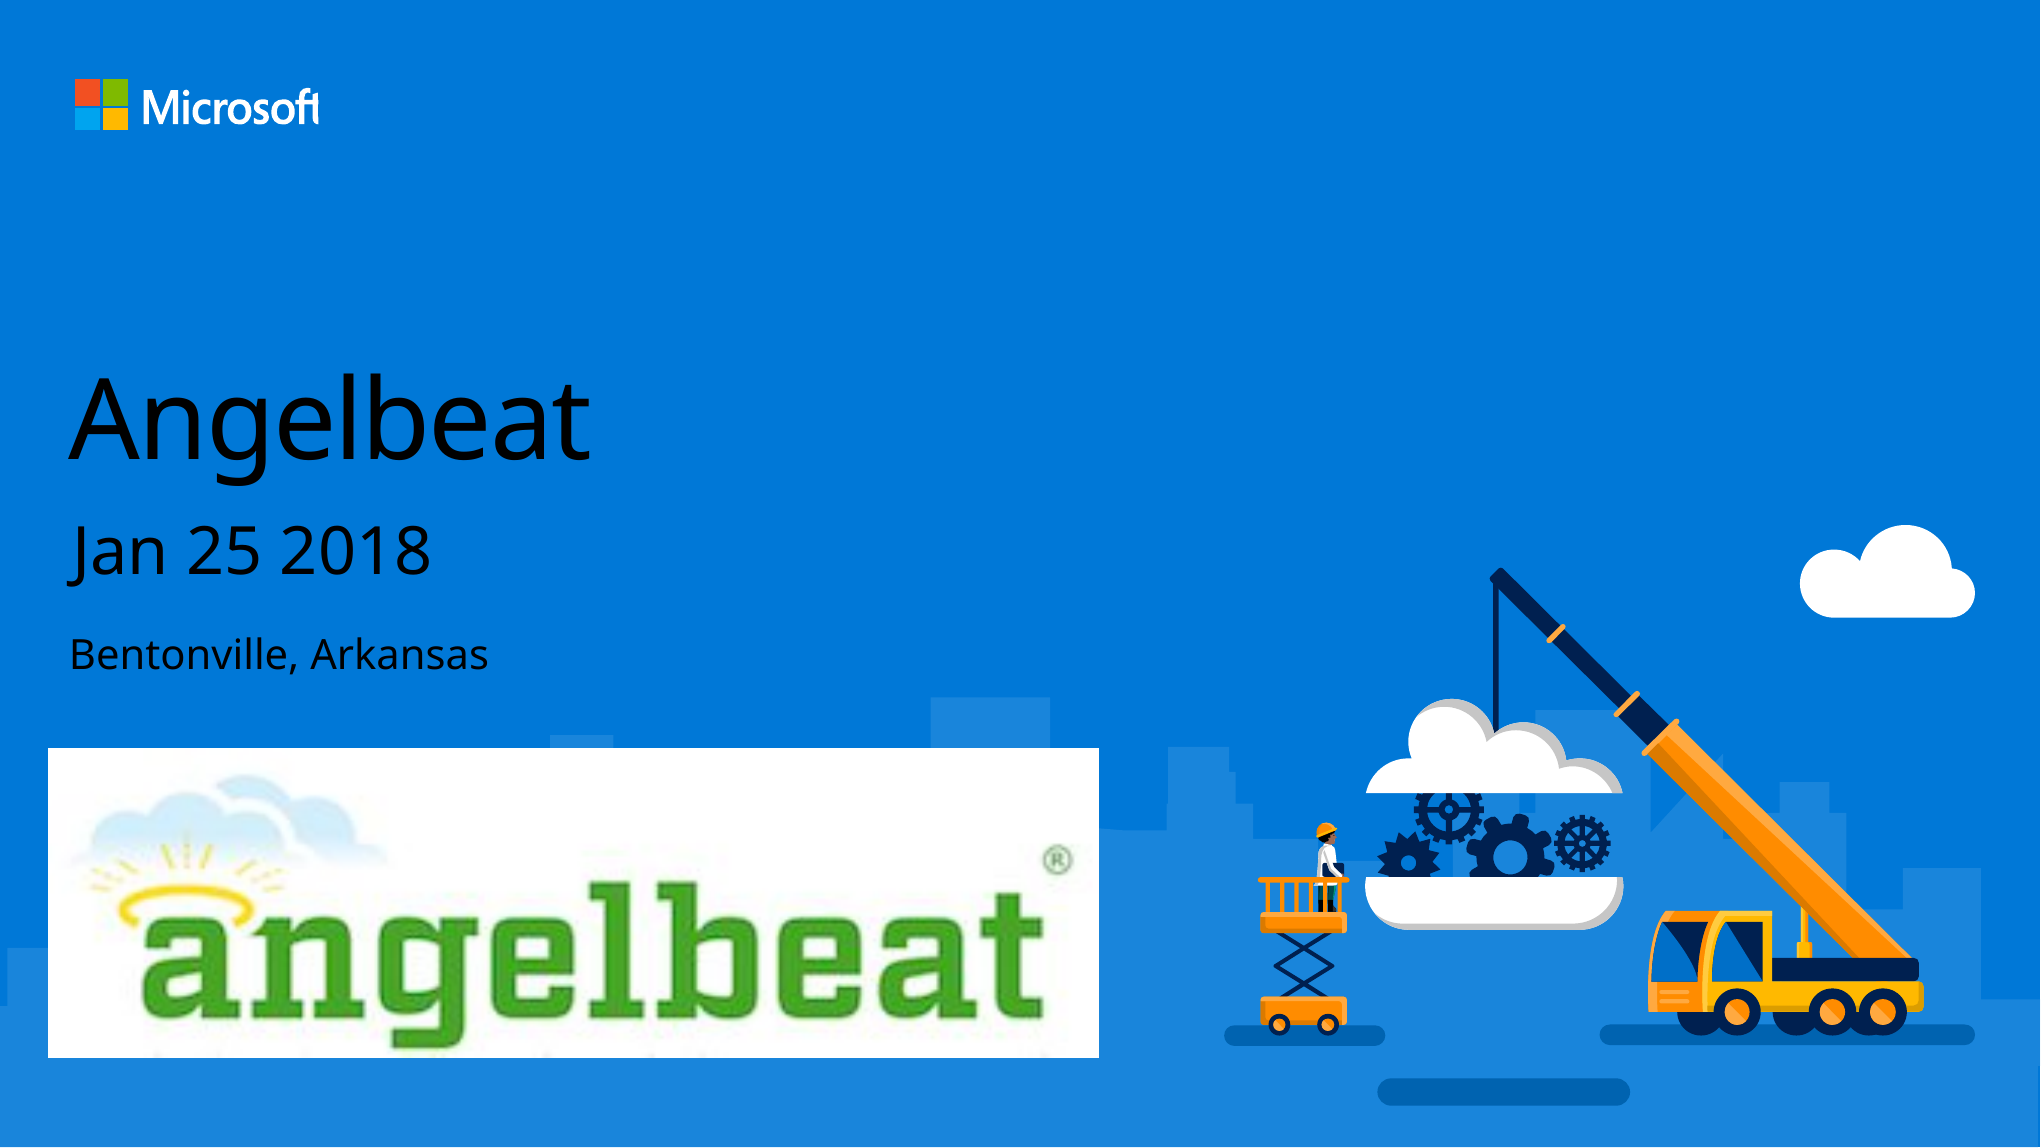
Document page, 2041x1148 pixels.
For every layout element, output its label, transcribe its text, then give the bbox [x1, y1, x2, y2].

list Bentonville, Arkansas [45, 618, 1546, 695]
list Jan 25 2018 [45, 498, 1546, 618]
picture [48, 748, 1099, 1059]
title Angelbeat [45, 198, 1546, 498]
